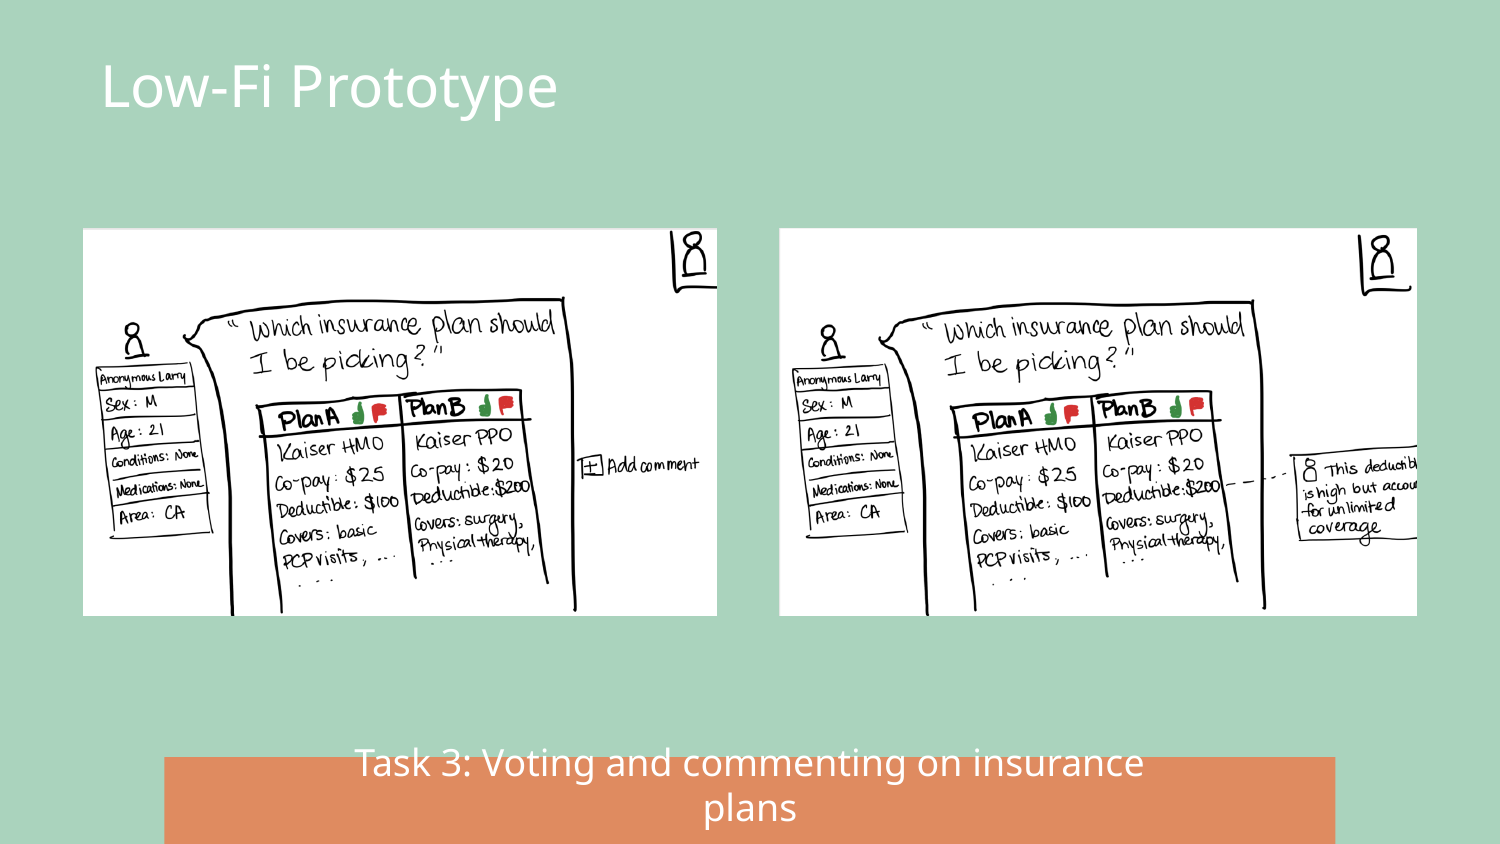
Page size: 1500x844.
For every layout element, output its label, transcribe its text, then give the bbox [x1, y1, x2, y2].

picture [83, 228, 717, 616]
text_box Low-Fi Prototype [85, 33, 1271, 159]
title Task 3: Voting and commenting on insurance plans [333, 551, 1167, 844]
picture [779, 228, 1417, 616]
